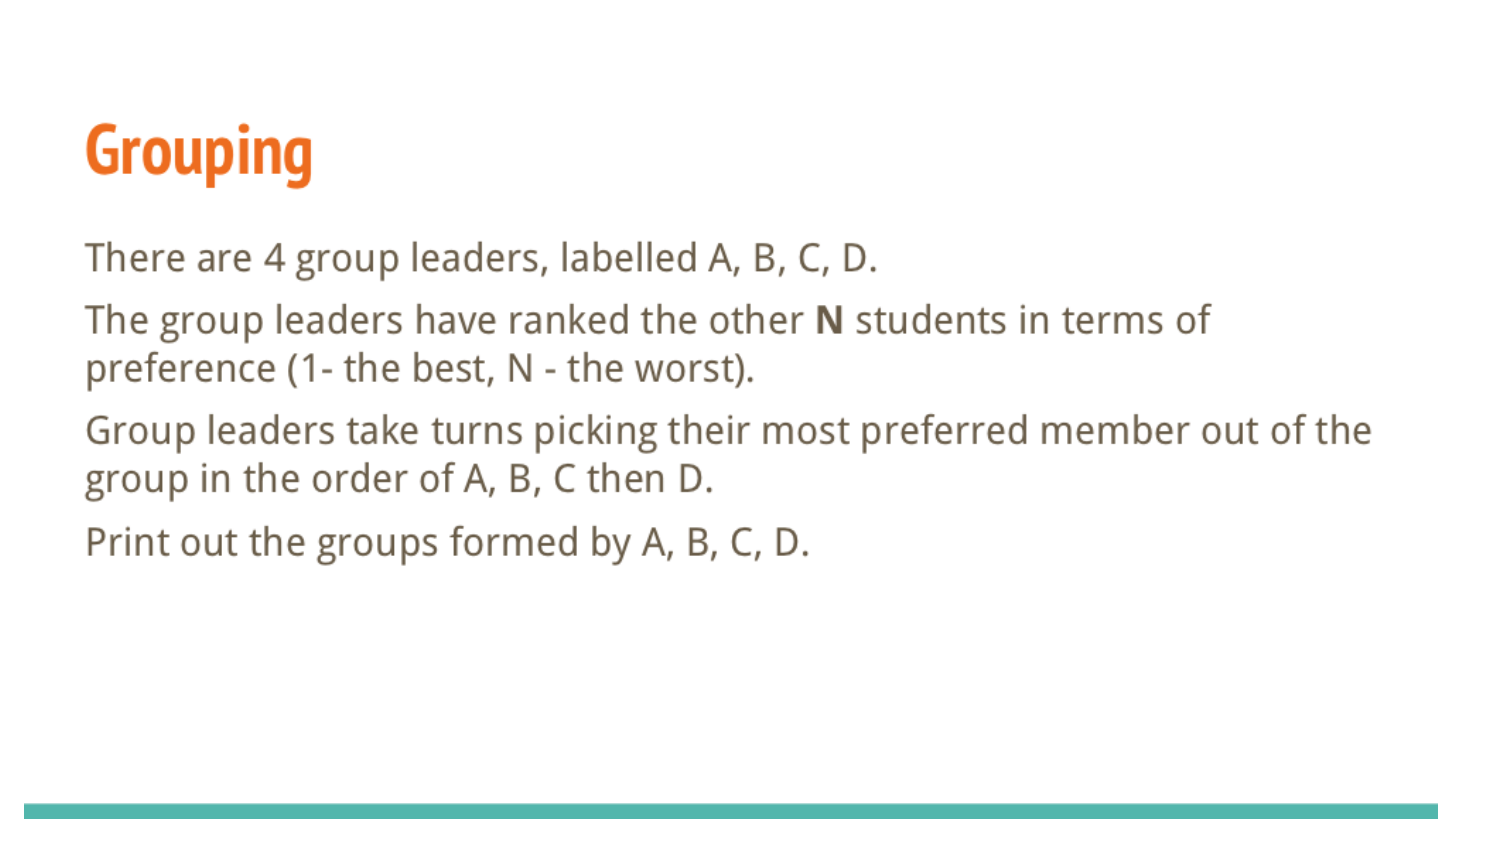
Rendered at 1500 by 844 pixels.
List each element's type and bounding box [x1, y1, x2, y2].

picture [24, 24, 1438, 819]
